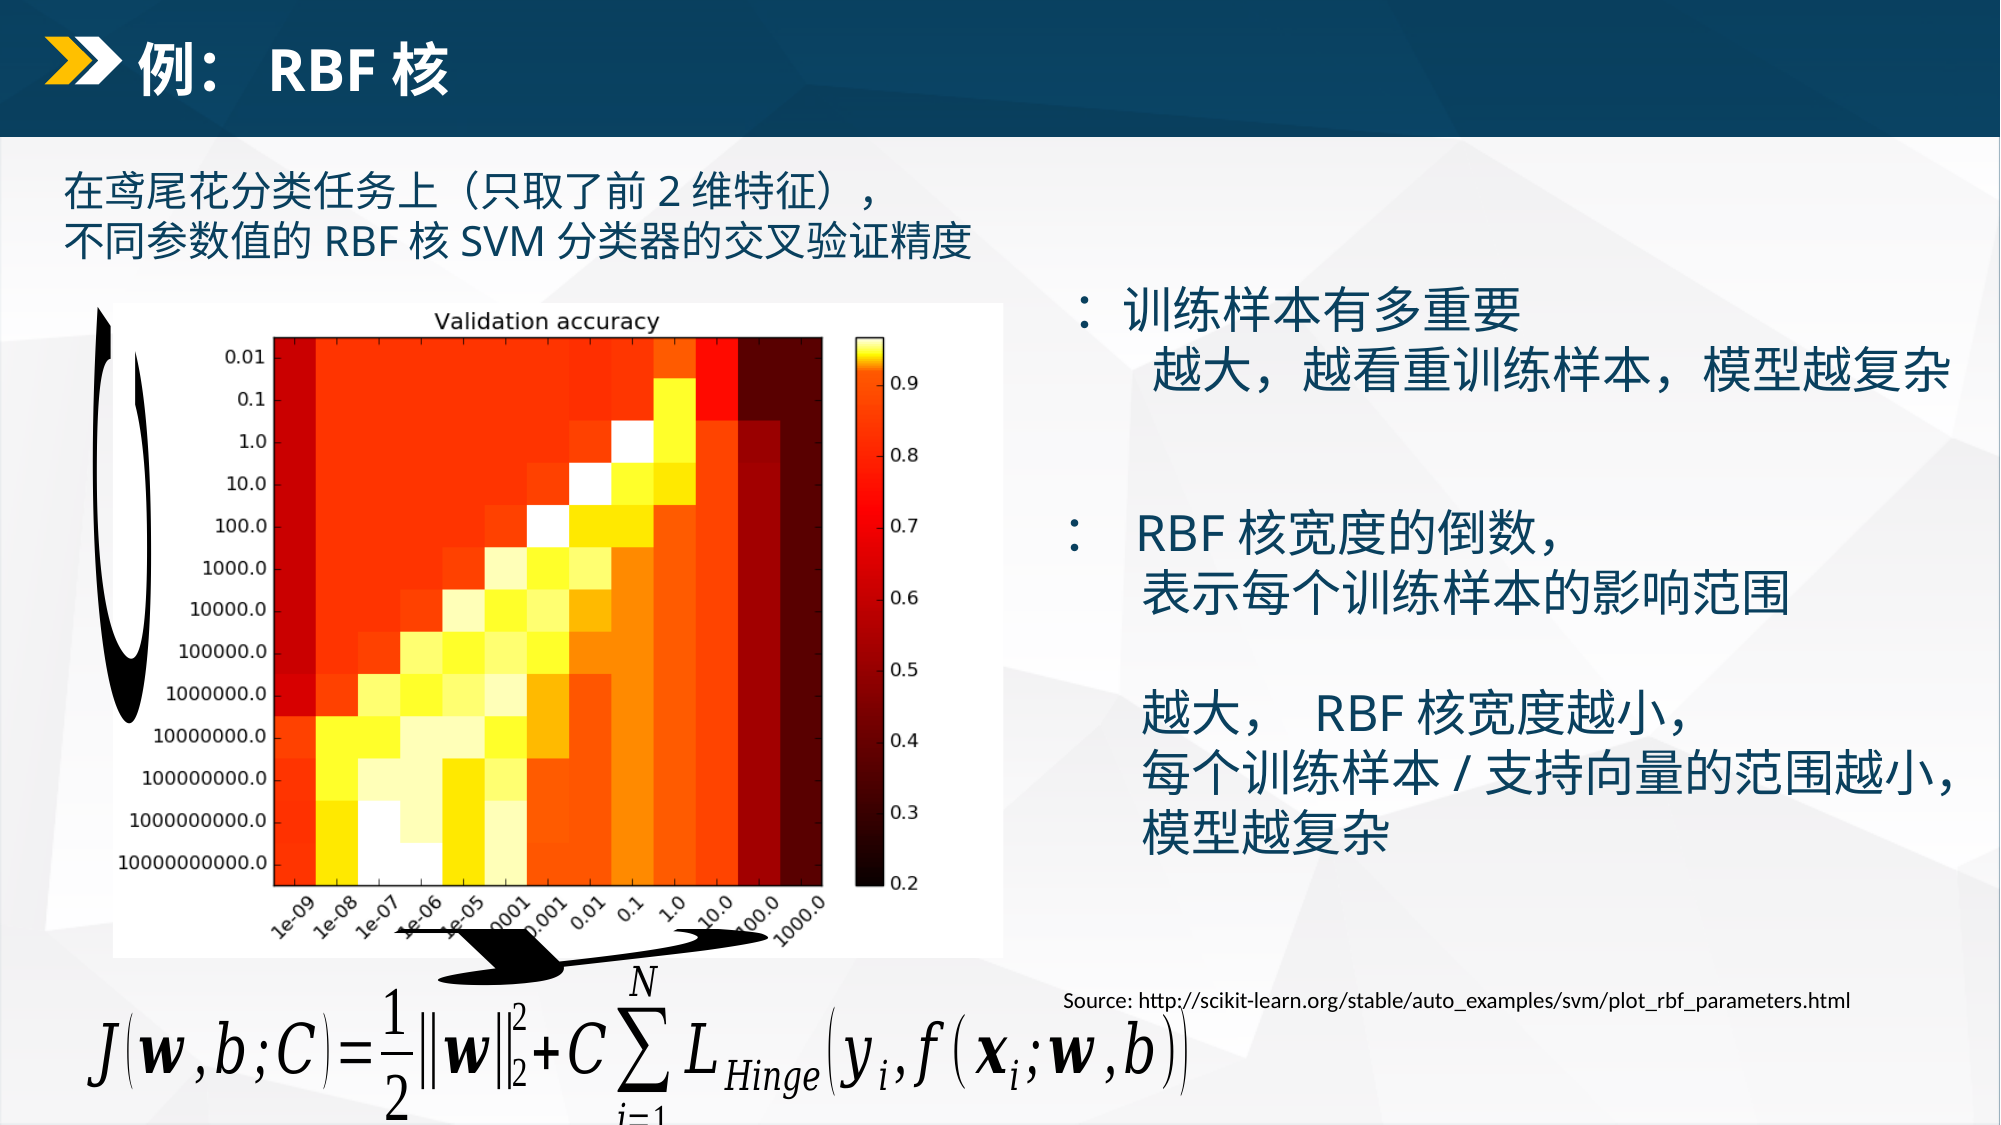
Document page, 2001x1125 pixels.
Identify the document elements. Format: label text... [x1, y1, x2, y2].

title 例：RBF核 [122, 33, 1755, 124]
picture [1132, 1040, 1148, 1070]
text_box Source: http://scikit-learn.org/stable/auto_examples/svm/plot_rbf_parameters.html [1048, 978, 2000, 1021]
text_box 在鸢尾花分类任务上（只取了前2维特征）， 不同参数值的RBF核SVM分类器的交叉验证精度 [48, 157, 1000, 272]
picture [0, 0, 2000, 1125]
